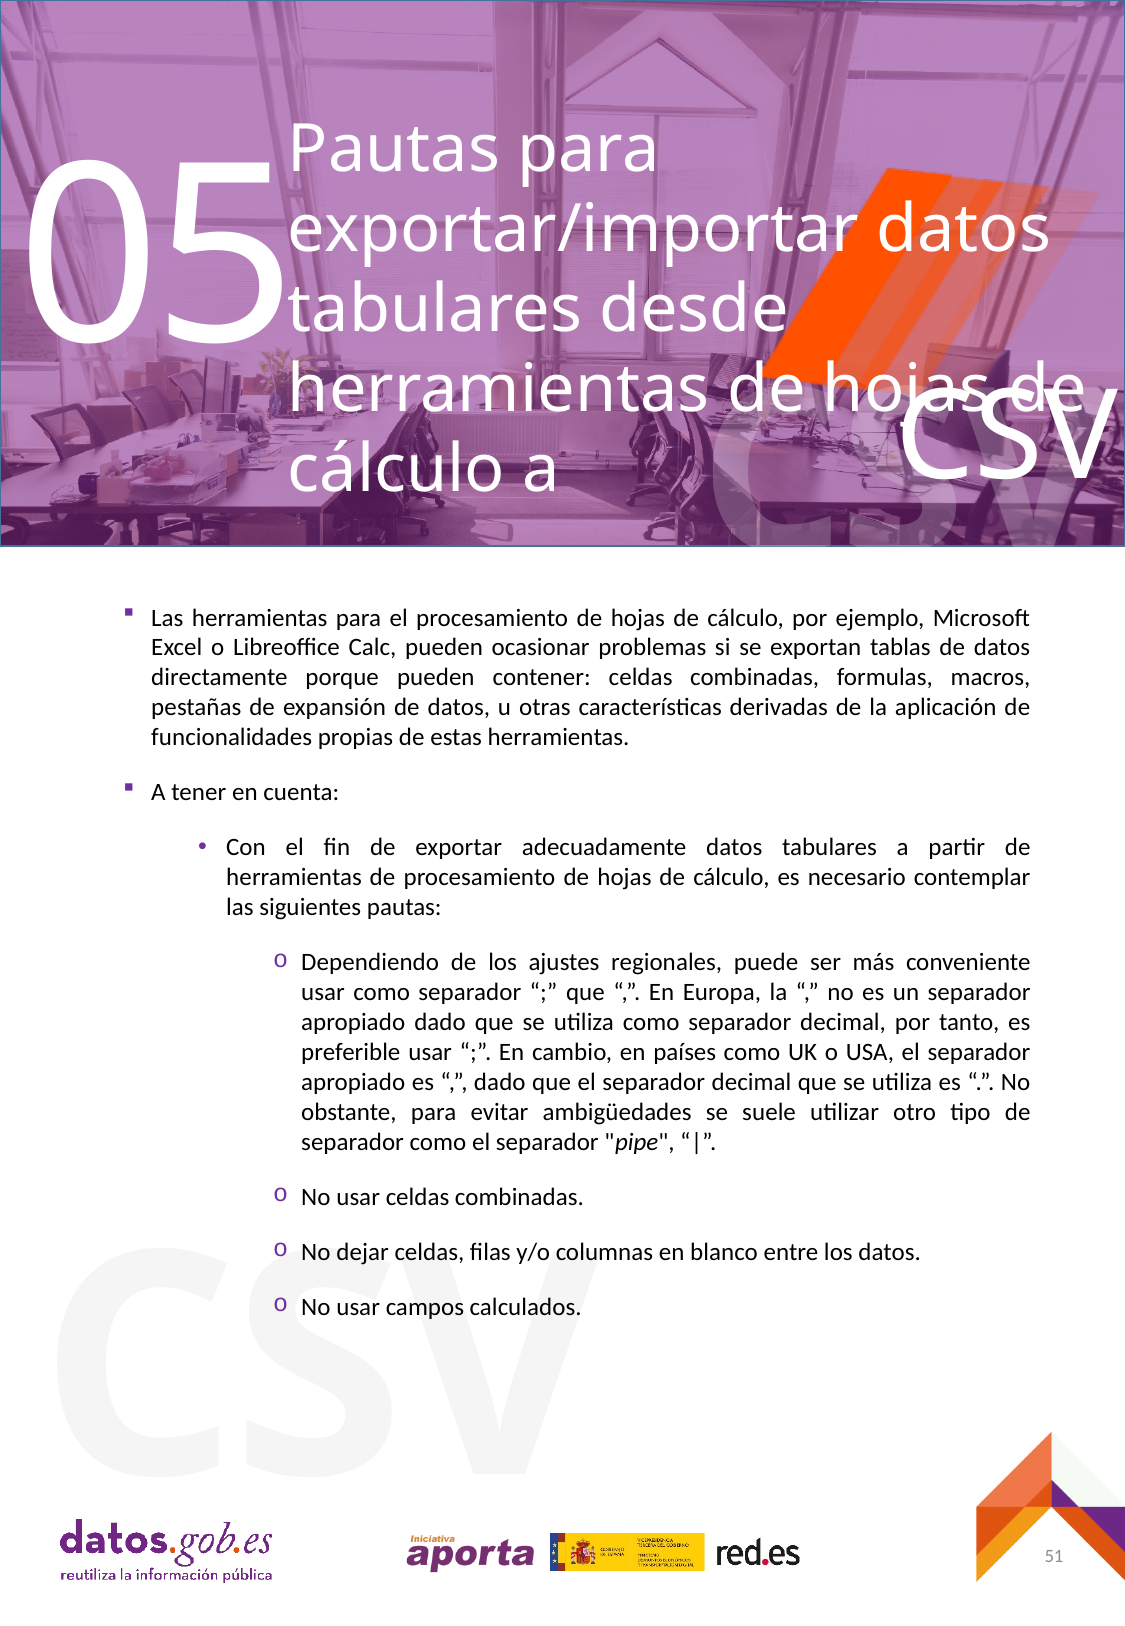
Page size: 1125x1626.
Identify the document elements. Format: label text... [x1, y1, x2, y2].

text_box 05 [0, 84, 338, 399]
picture [60, 1519, 272, 1583]
picture [405, 1533, 537, 1573]
slide_number 51 [825, 1511, 1079, 1599]
picture [550, 1533, 815, 1571]
text_box CSV [881, 345, 1125, 511]
picture [961, 1432, 1125, 1593]
text_box Pautas para exportar/importar datos tabulares desde herramientas de hojas de cálculo a [273, 97, 1125, 632]
text_box Las herramientas para el procesamiento de hojas de cálculo, por ejemplo, Microsoft Excel o Libreoffice Calc, pueden ocasionar problemas si se exportan tablas de datos directamente porque pueden contener: celdas combinadas, formulas, macros, pestañas de expansión de datos, u otras características derivadas de la aplicación de funcionalidades propias de estas herramientas. A tener en cuenta: Con el fin de exportar adecuadamente datos tabulares a partir de herramientas de procesamiento de hojas de cálculo, es necesario contemplar las siguientes pautas: Dependiendo de los ajustes regionales, puede ser más conveniente usar como separador “;” que “,”. En Europa, la “,” no es un separador apropiado dado que se utiliza como separador decimal, por tanto, es preferible usar “;”. En cambio, en países como UK o USA, el separador apropiado es “,”, dado que el separador decimal que se utiliza es “.”. No obstante, para evitar ambigüedades se suele utilizar otro tipo de separador como el separador "pipe", “|”. No usar celdas combinadas. No dejar celdas, filas y/o columnas en blanco entre los datos. No usar campos calculados. [108, 593, 1047, 1400]
